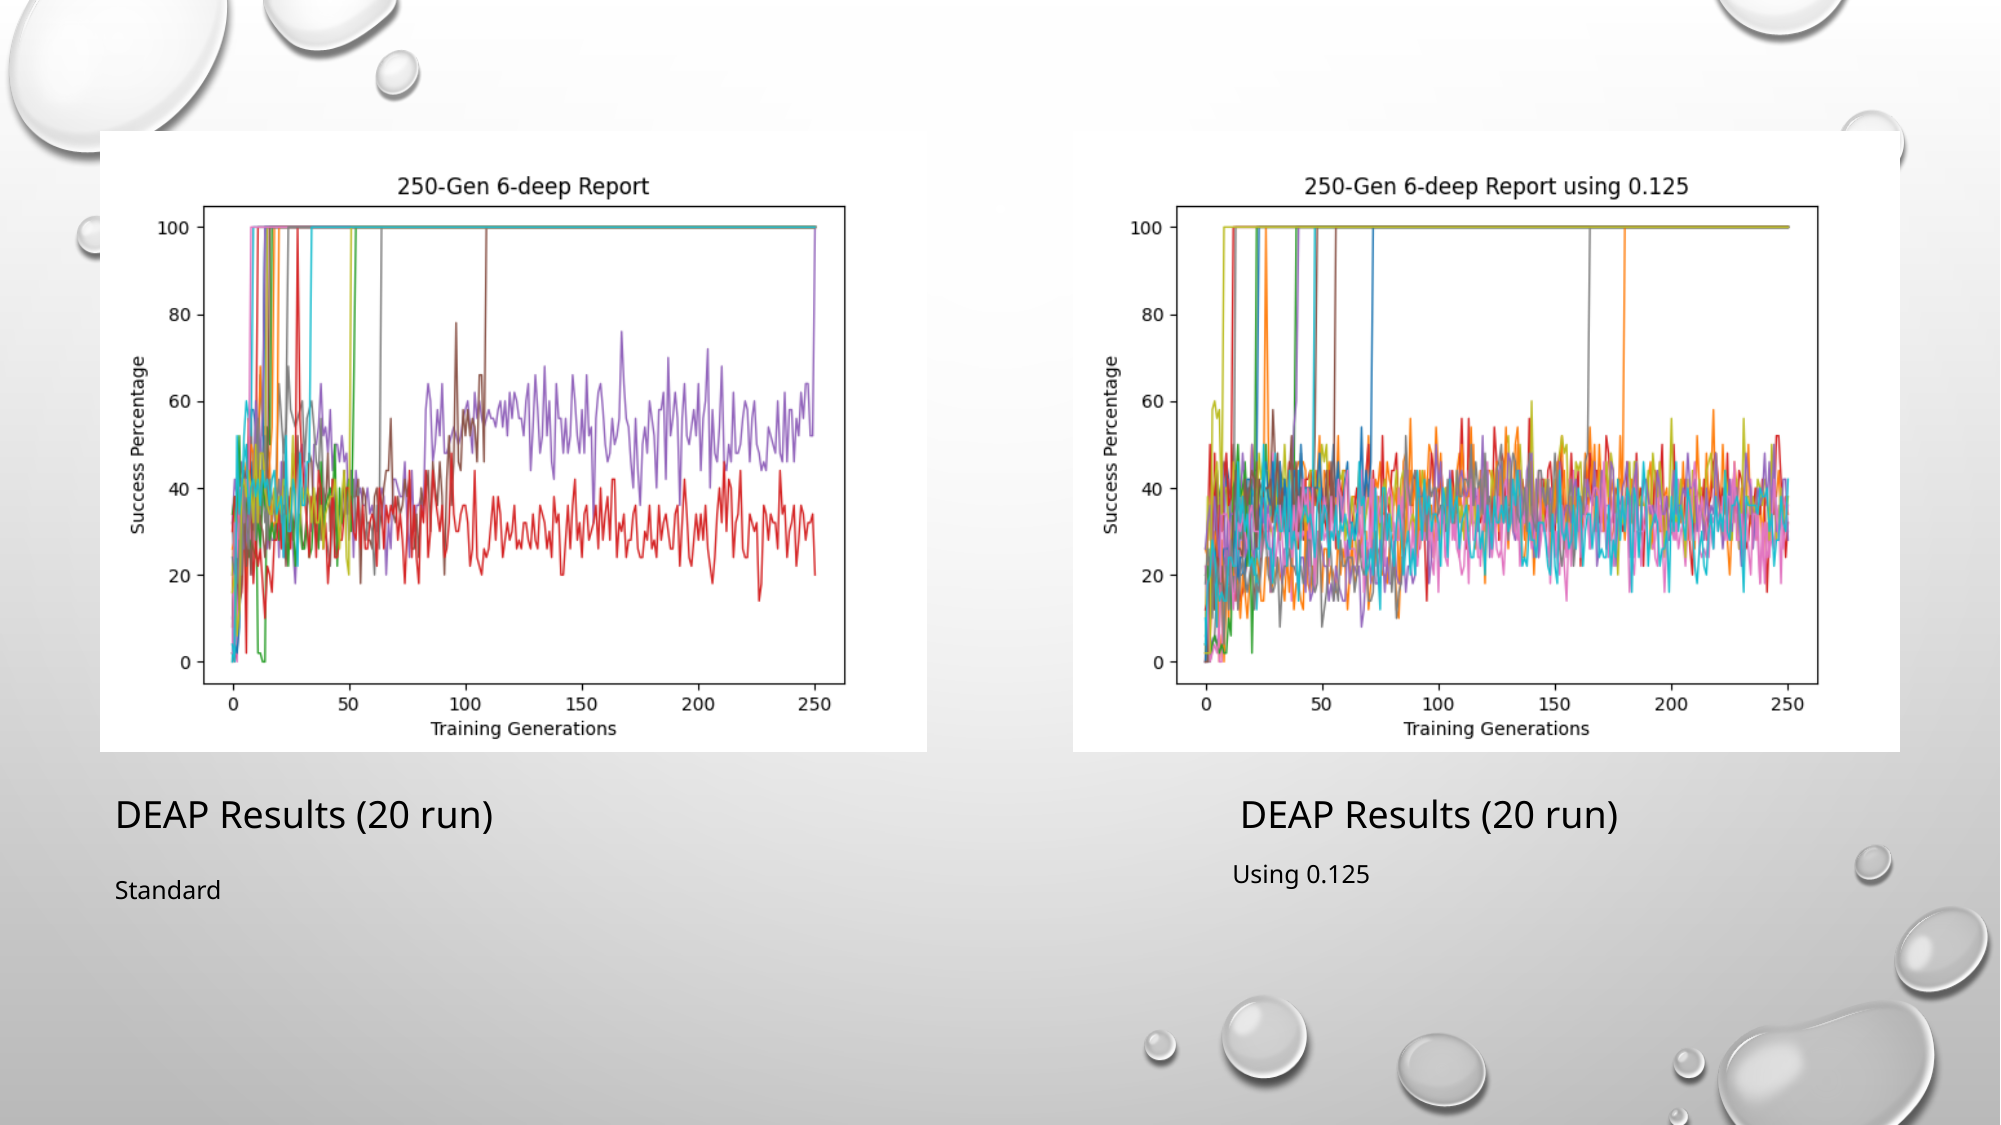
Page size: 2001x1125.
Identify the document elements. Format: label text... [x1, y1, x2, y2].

text_box DEAP Results (20 run) [1224, 783, 1862, 844]
picture [0, 0, 2000, 1125]
text_box Standard [100, 866, 772, 912]
text_box DEAP Results (20 run) [100, 783, 737, 844]
text_box Using 0.125 [1217, 851, 1386, 897]
